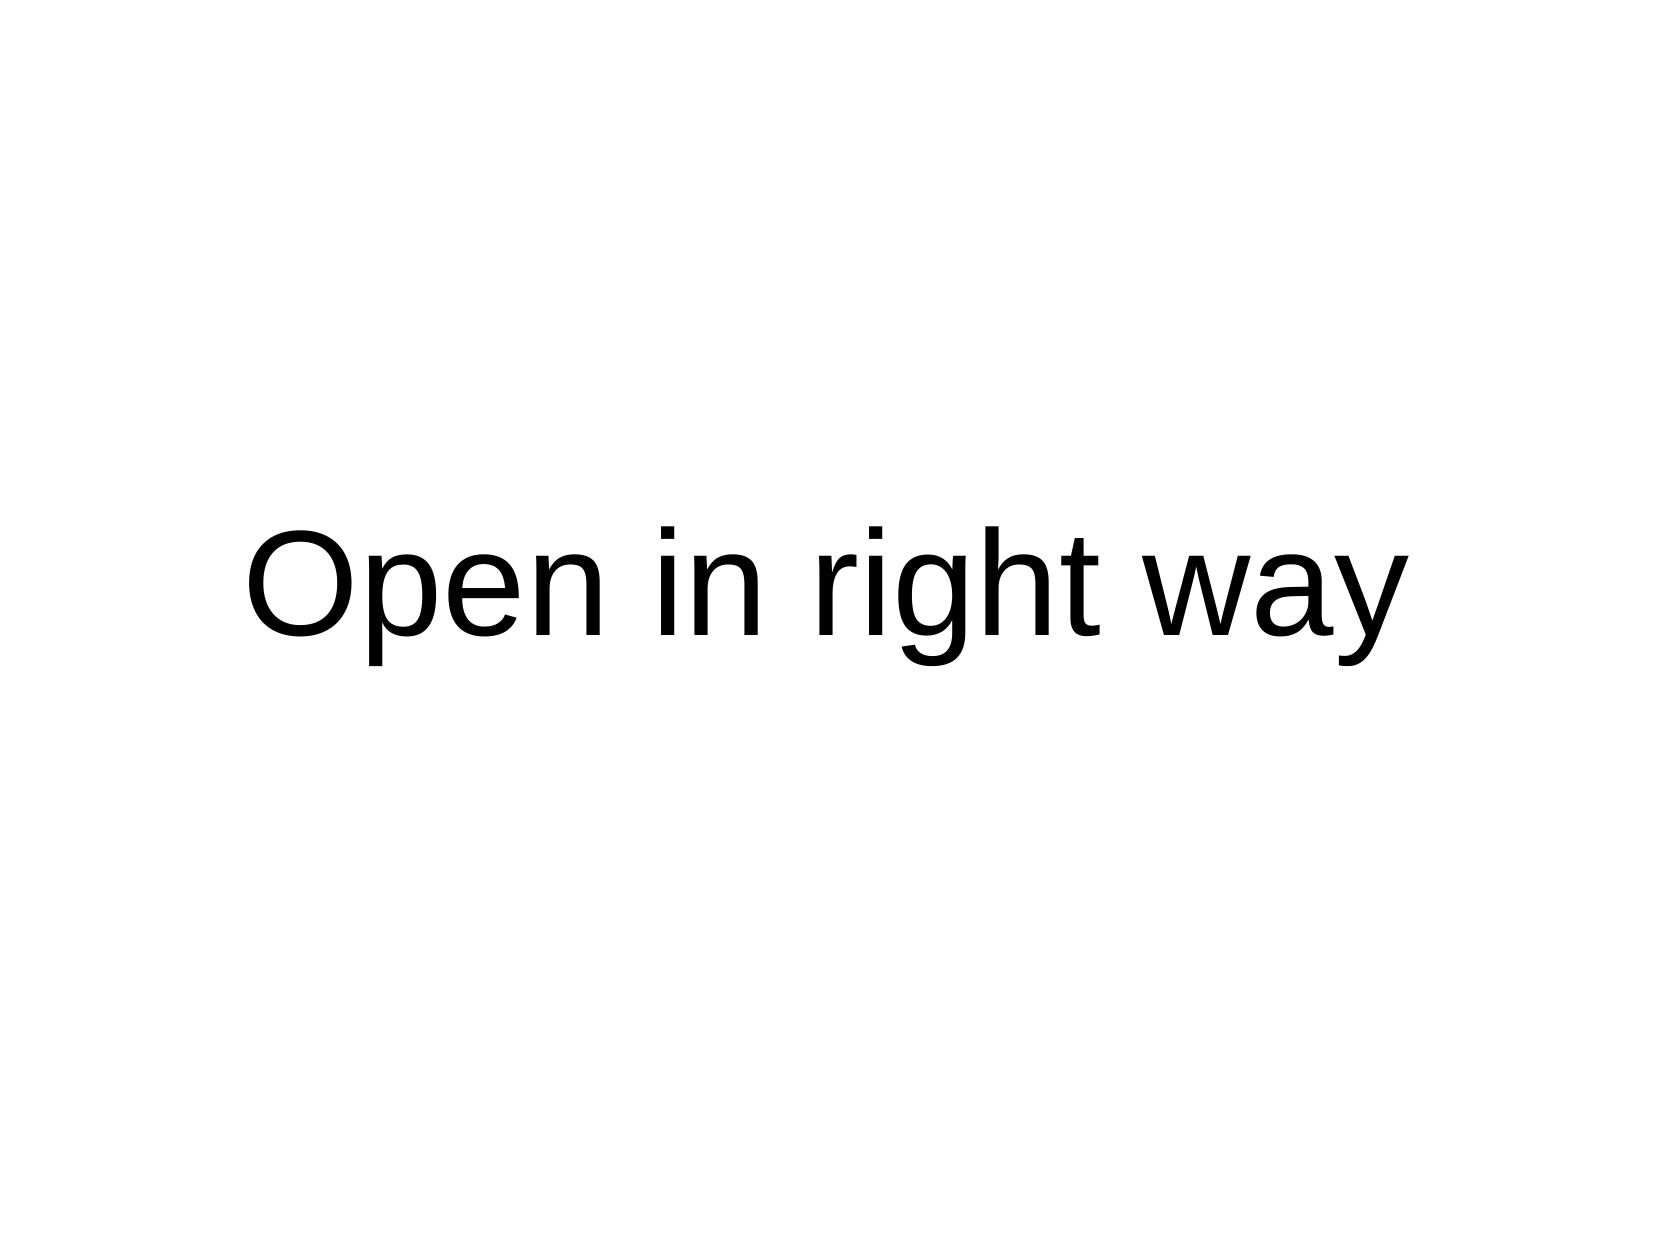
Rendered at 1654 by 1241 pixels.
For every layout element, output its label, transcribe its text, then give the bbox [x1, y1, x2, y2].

title Open in right way [82, 427, 1571, 635]
